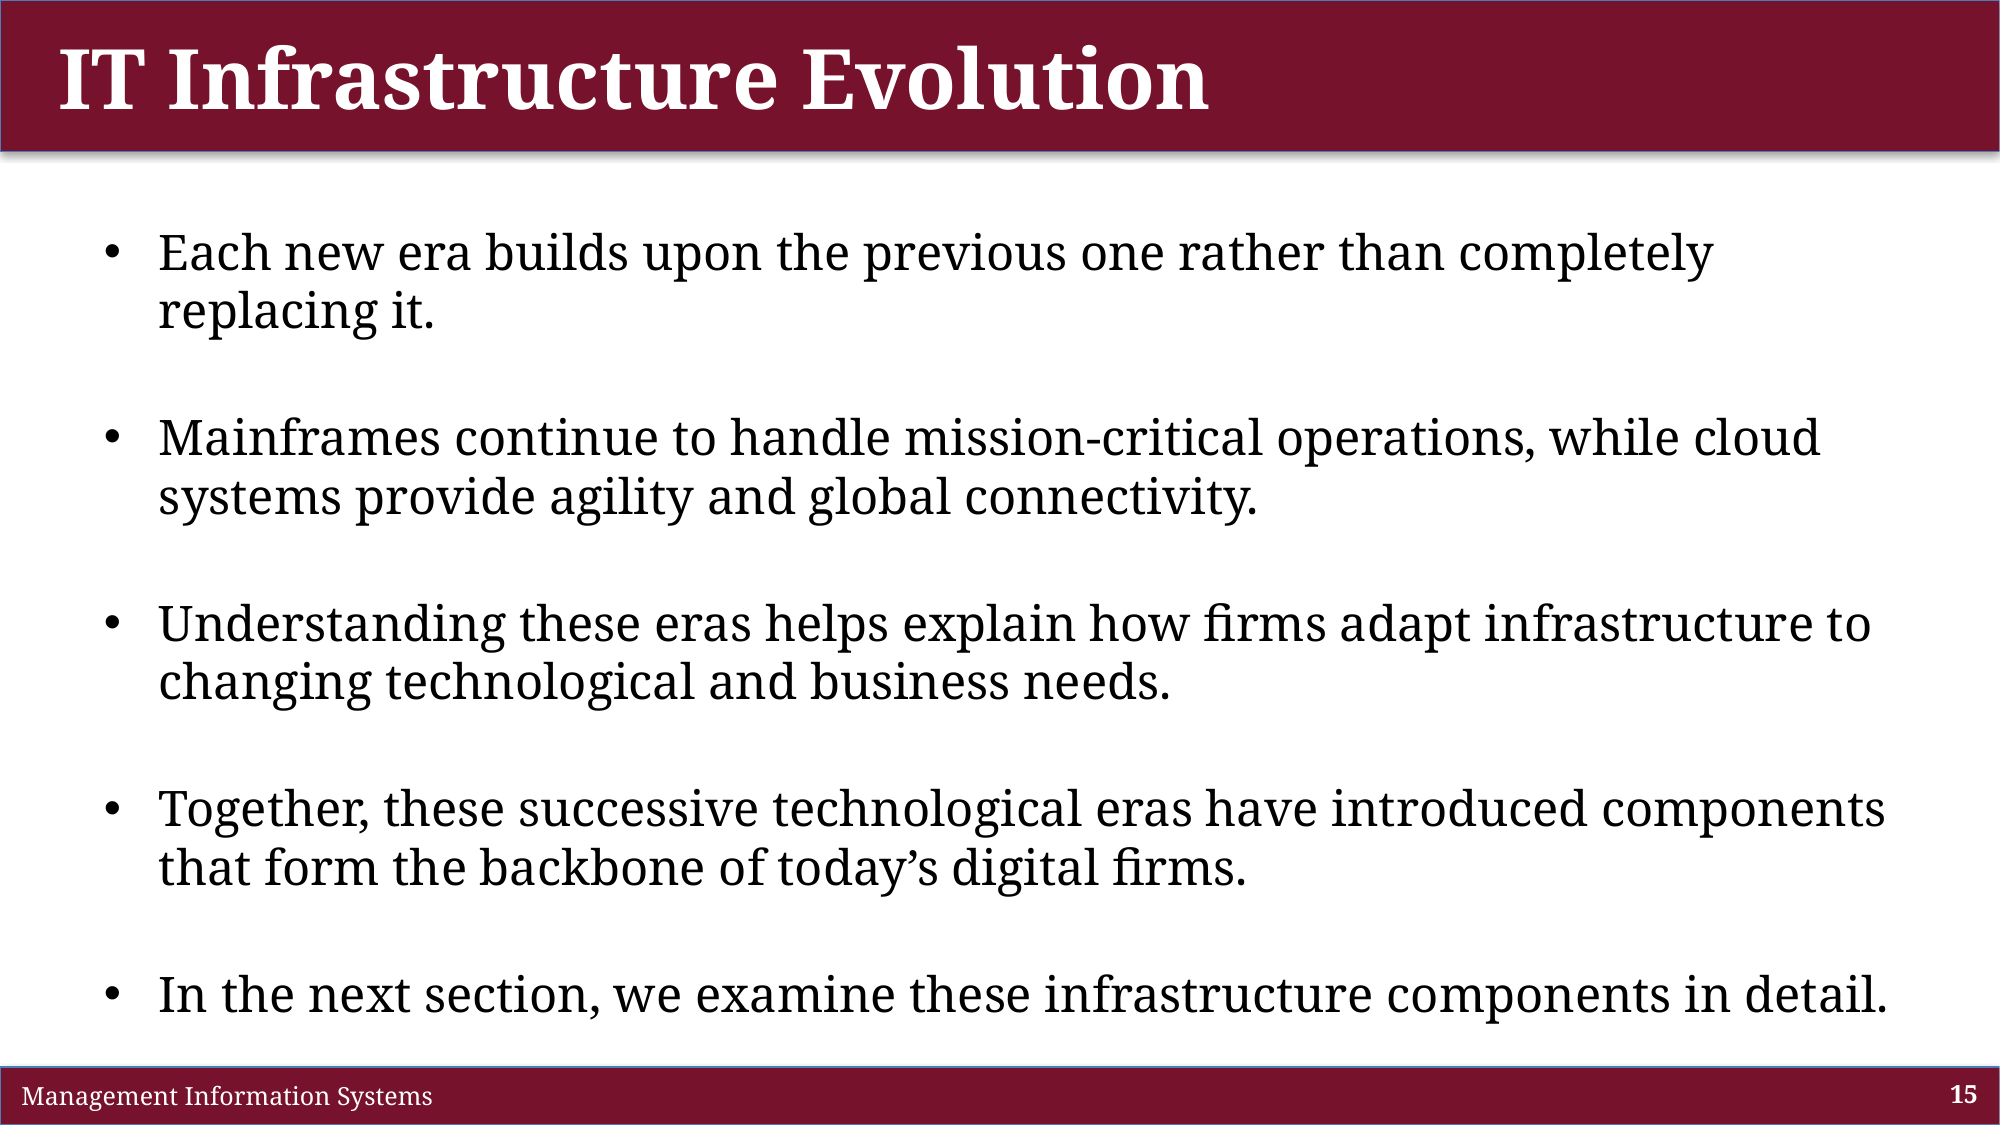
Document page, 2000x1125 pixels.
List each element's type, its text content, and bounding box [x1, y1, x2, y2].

list Each new era builds upon the previous one rather than completely replacing it. Mainframes continue to handle mission-critical operations, while cloud systems provide agility and global connectivity. Understanding these eras helps explain how firms adapt infrastructure to changing technological and business needs. Together, these successive technological eras have introduced components that form the backbone of today’s digital firms. In the next section, we examine these infrastructure components in detail. [88, 213, 1911, 1047]
slide_number 15 [1649, 1066, 2000, 1125]
footer Management Information Systems [0, 1066, 475, 1125]
title IT Infrastructure Evolution [0, 0, 2000, 152]
text_box [475, 1066, 1649, 1125]
